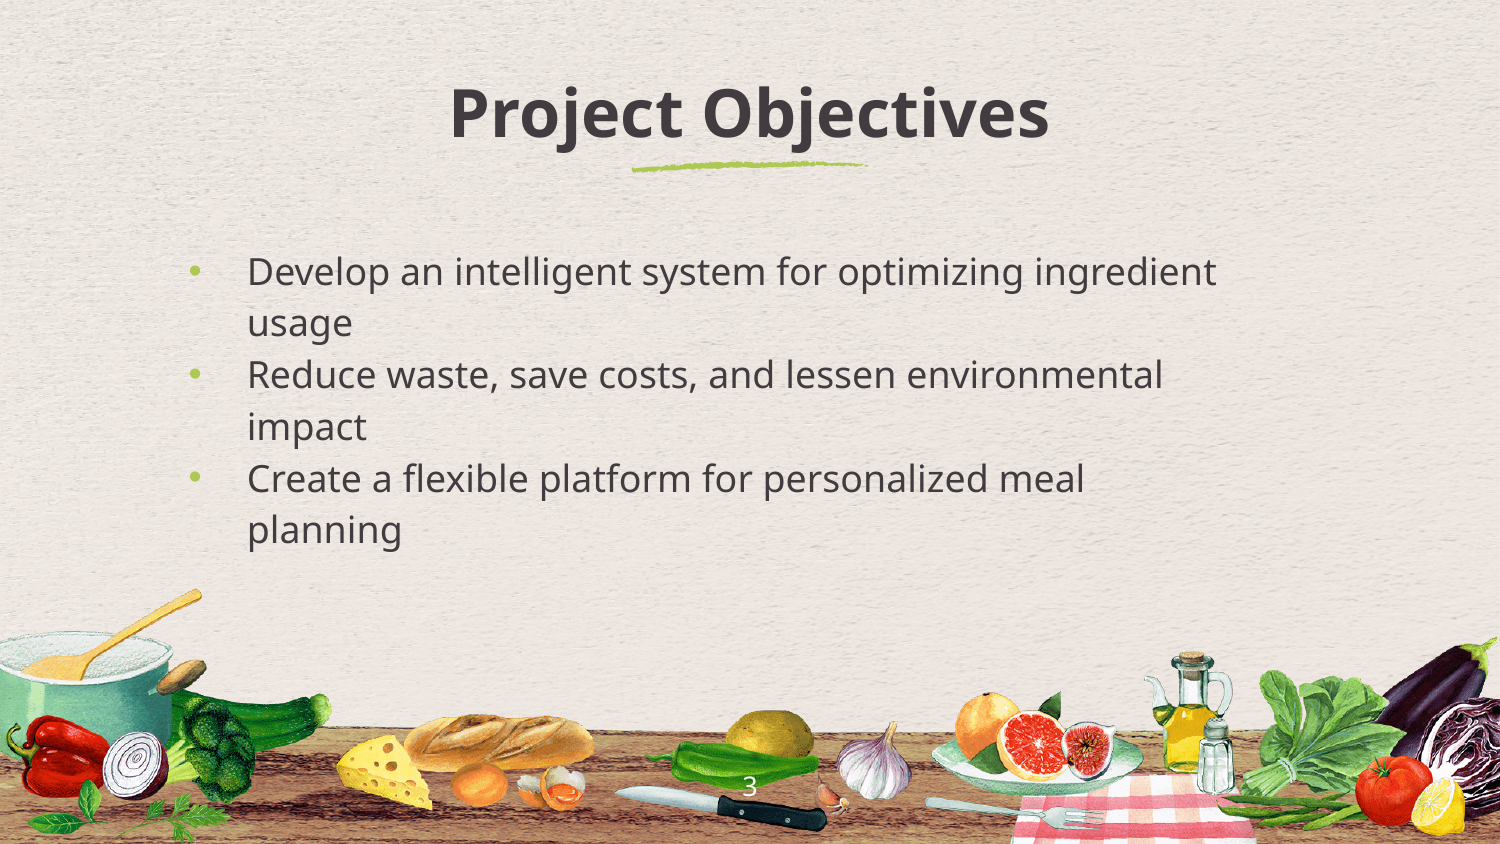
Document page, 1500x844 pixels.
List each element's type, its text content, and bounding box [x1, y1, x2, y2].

picture [0, 0, 1500, 844]
title Project Objectives [177, 87, 1323, 153]
list Develop an intelligent system for optimizing ingredient usage Reduce waste, save costs, and lessen environmental impact Create a flexible platform for personalized meal planning [156, 177, 1254, 667]
slide_number 3 [705, 732, 795, 844]
